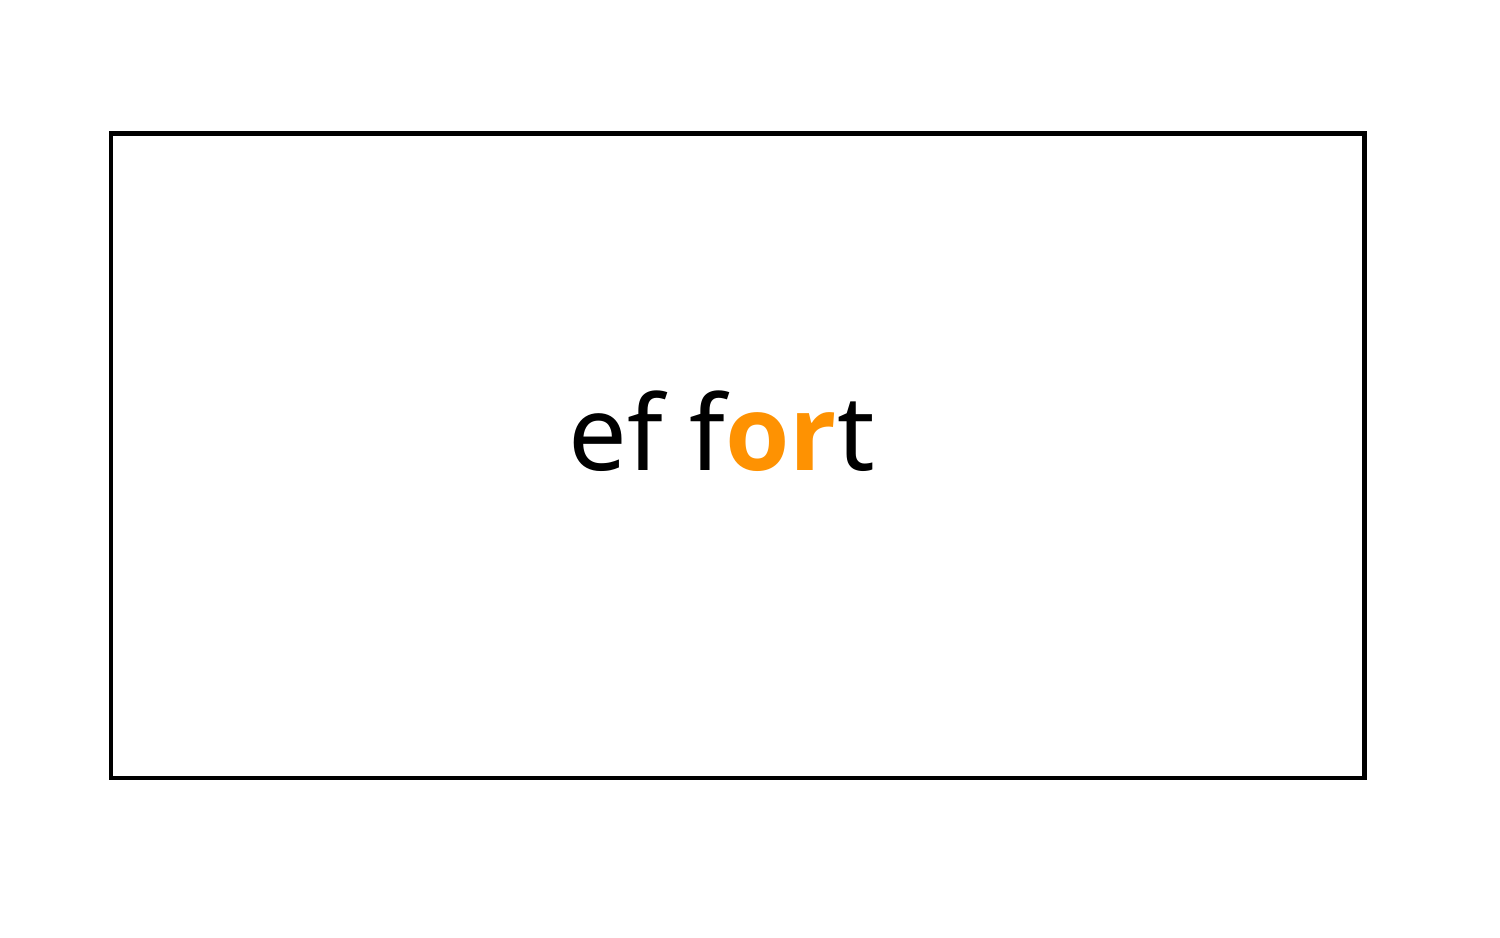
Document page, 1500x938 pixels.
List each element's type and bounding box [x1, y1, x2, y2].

text_box [110, 132, 1365, 779]
text_box [749, 226, 1163, 417]
